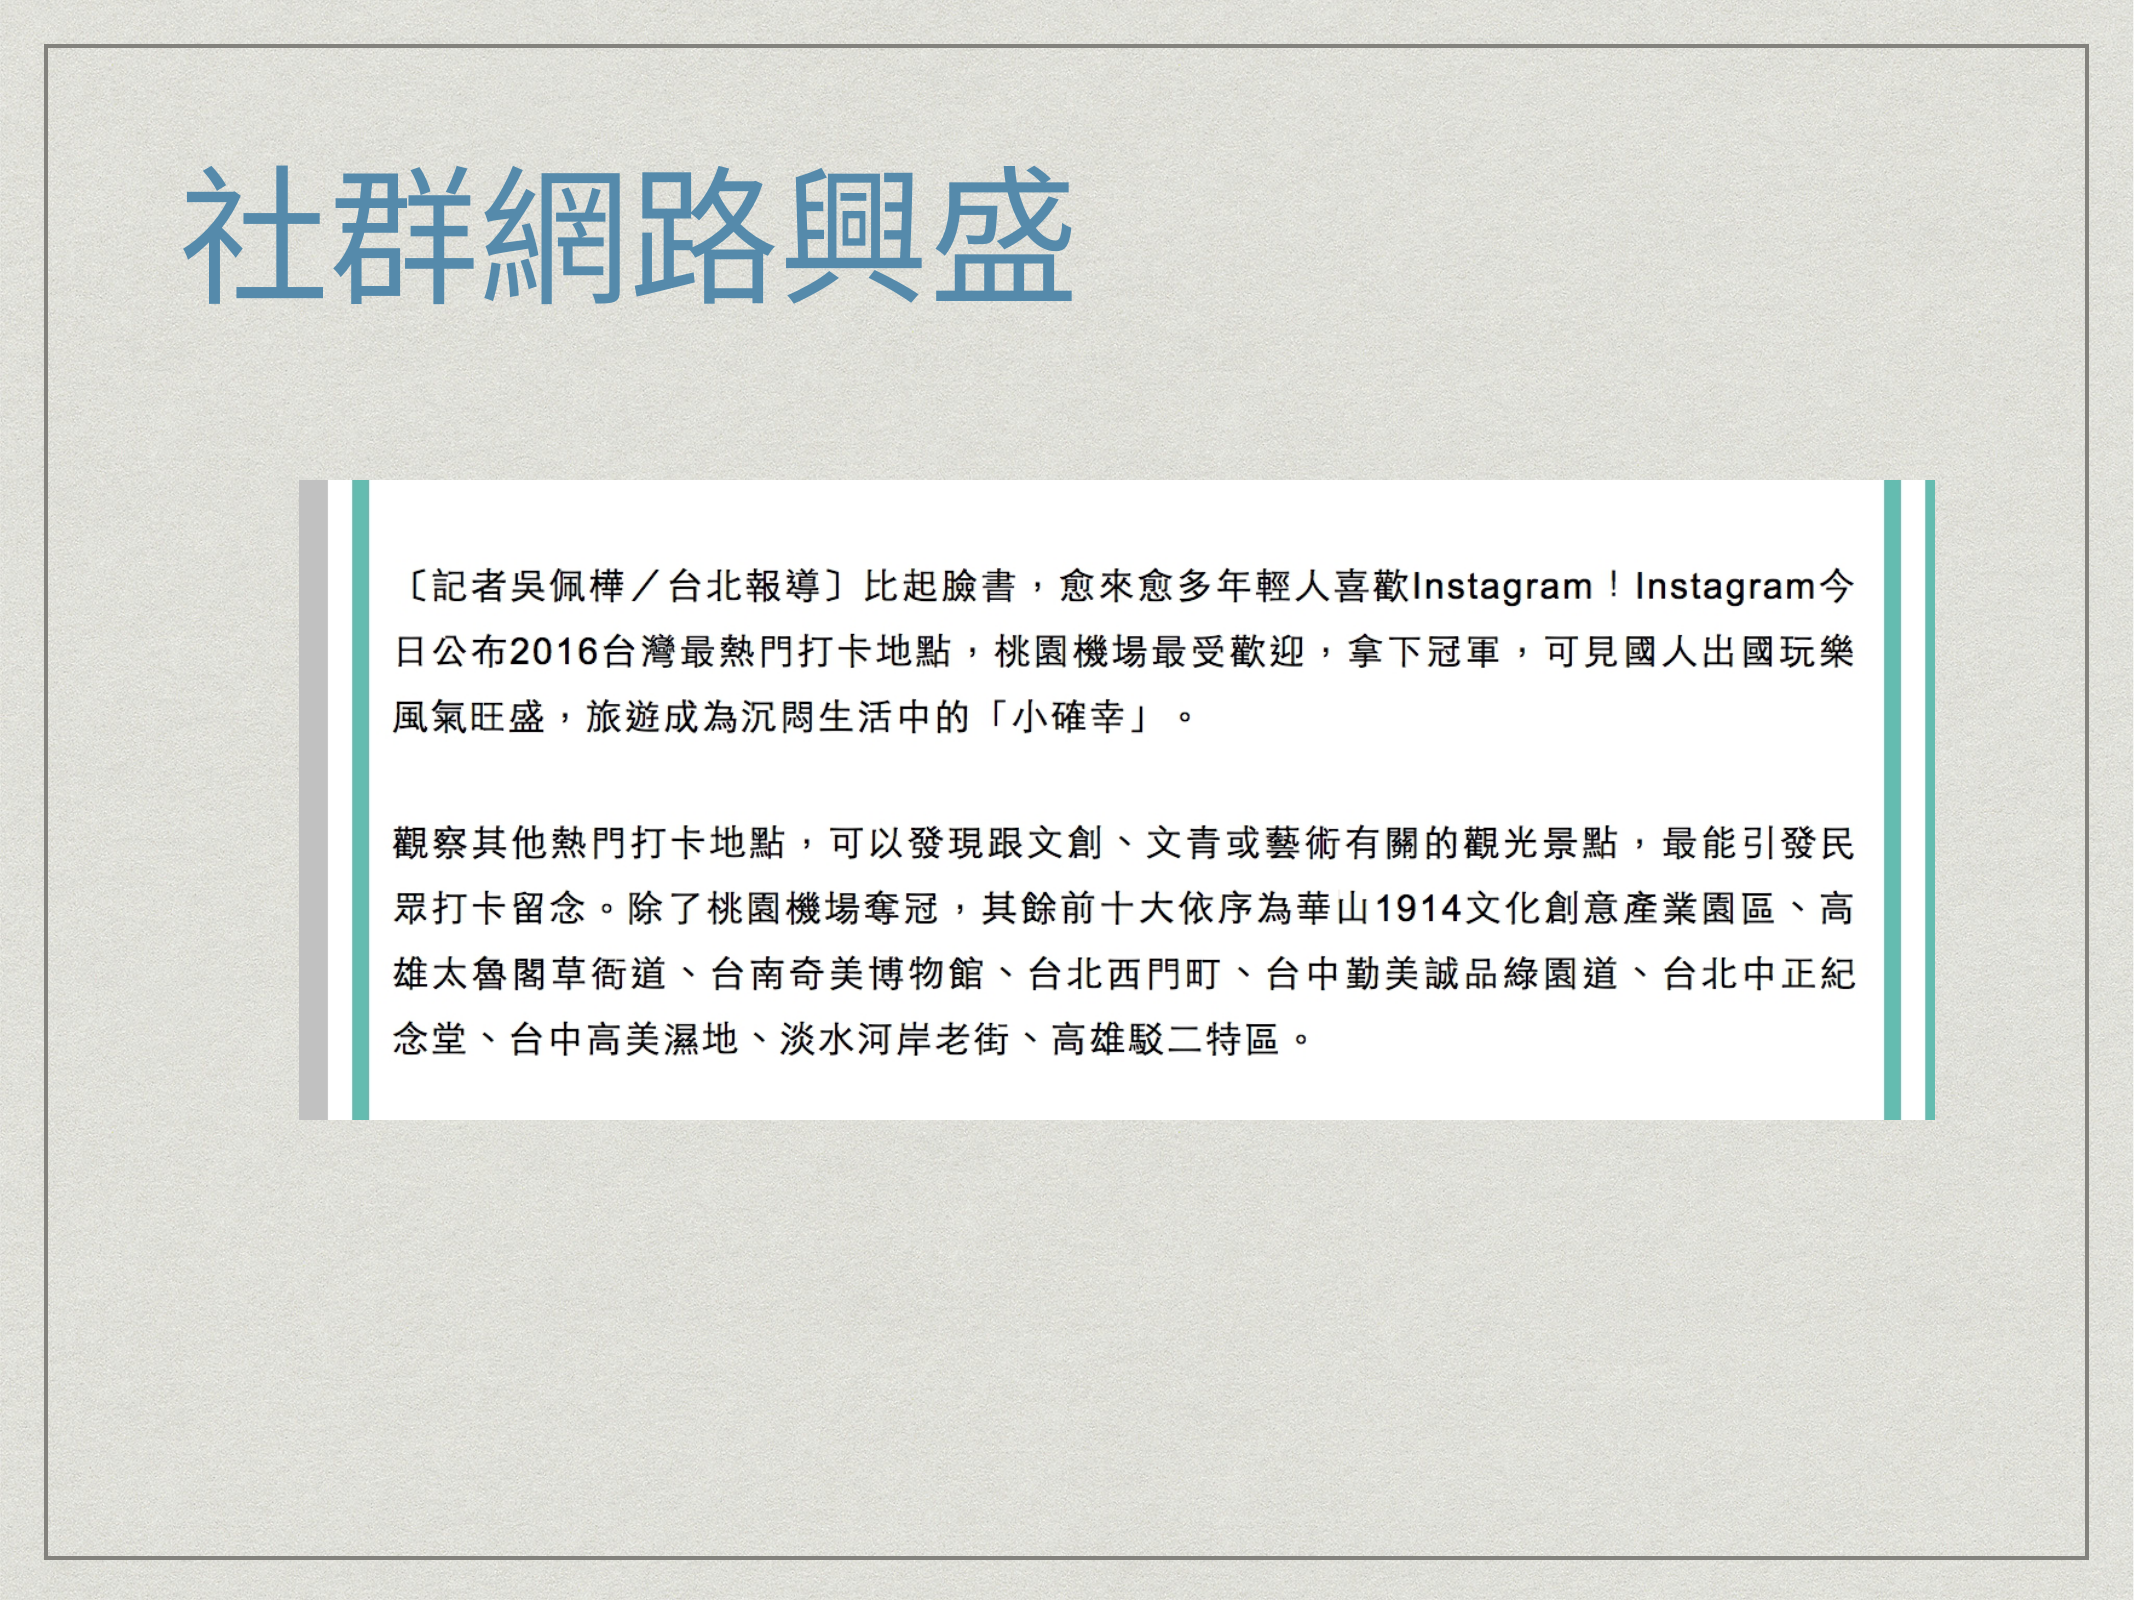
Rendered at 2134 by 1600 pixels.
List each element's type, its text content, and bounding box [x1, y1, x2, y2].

title 社群網路興盛 [170, 43, 1963, 445]
picture [0, 0, 2134, 1600]
